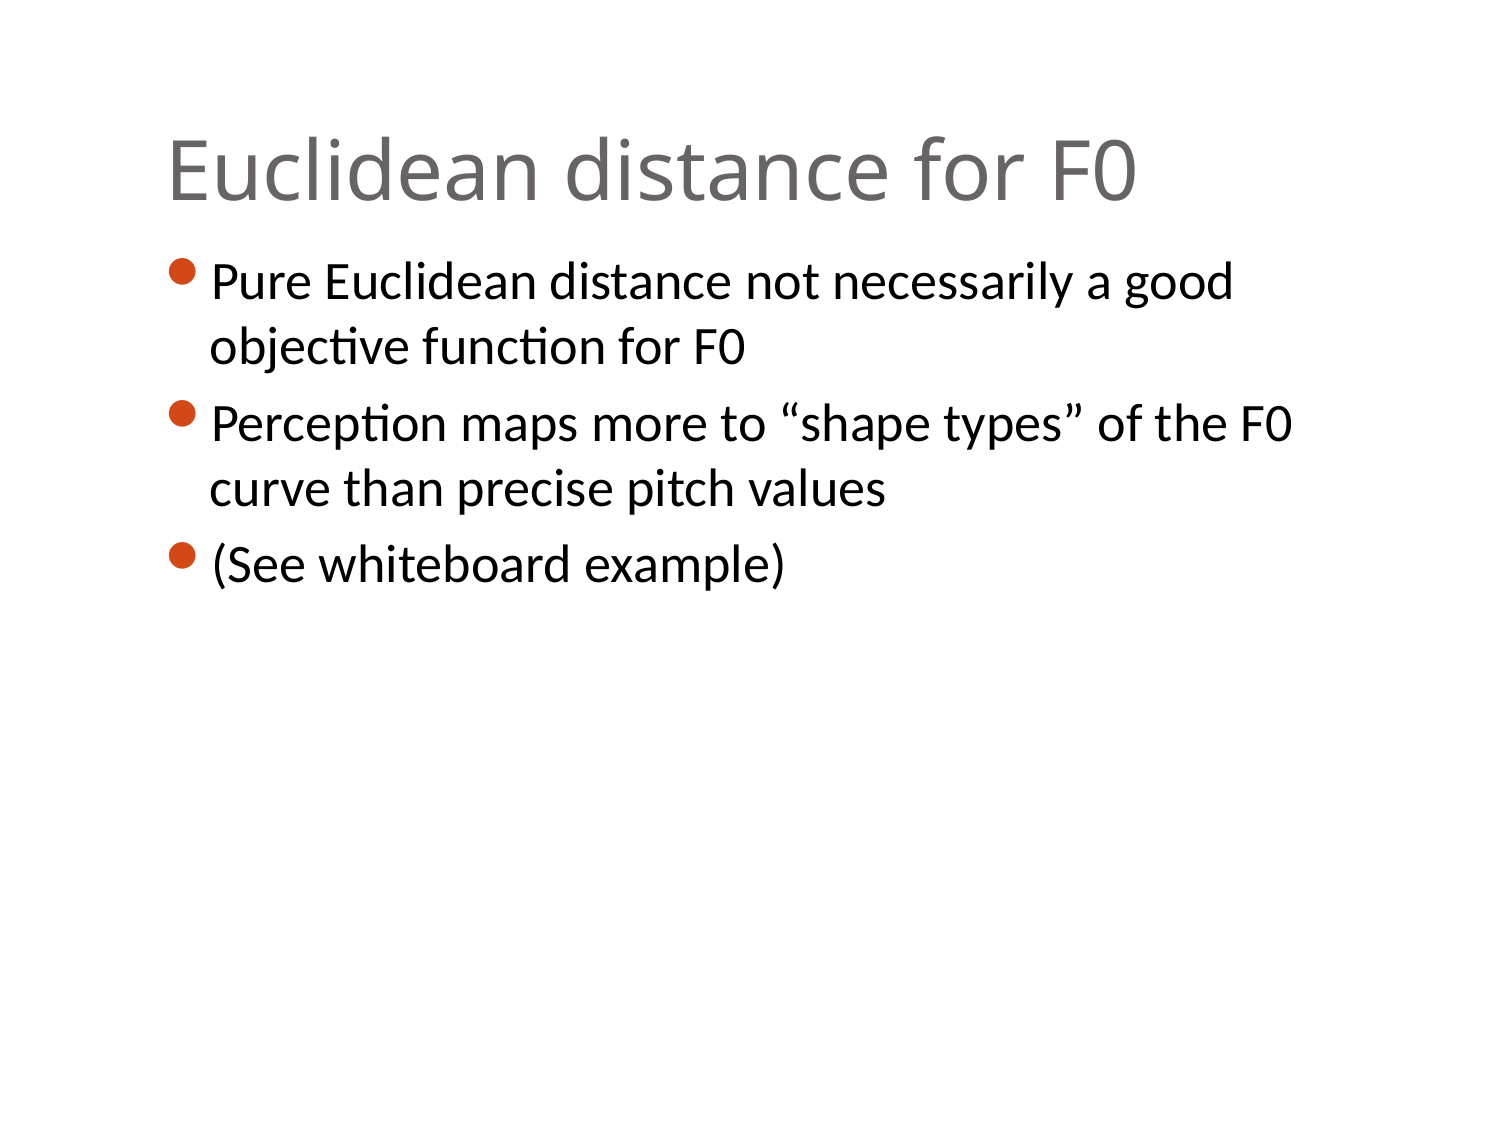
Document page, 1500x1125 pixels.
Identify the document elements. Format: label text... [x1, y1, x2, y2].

title Euclidean distance for F0 [149, 44, 1426, 233]
list Pure Euclidean distance not necessarily a good objective function for F0 Perception maps more to “shape types” of the F0 curve than precise pitch values (See whiteboard example) [149, 237, 1426, 988]
